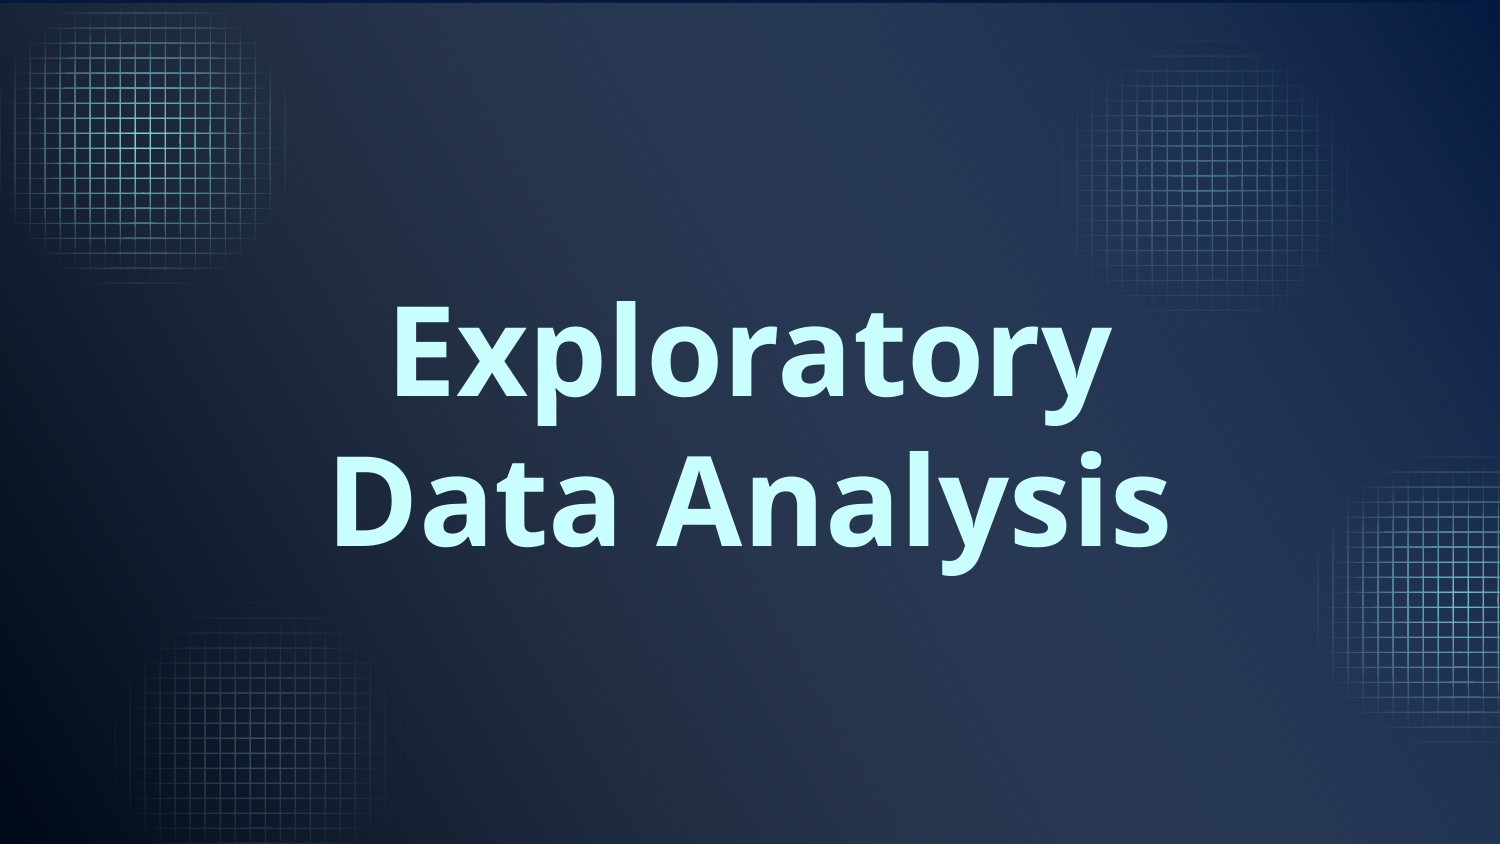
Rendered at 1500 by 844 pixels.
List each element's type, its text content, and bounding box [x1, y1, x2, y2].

title Exploratory Data Analysis [290, 280, 1210, 564]
picture [0, 0, 1500, 844]
